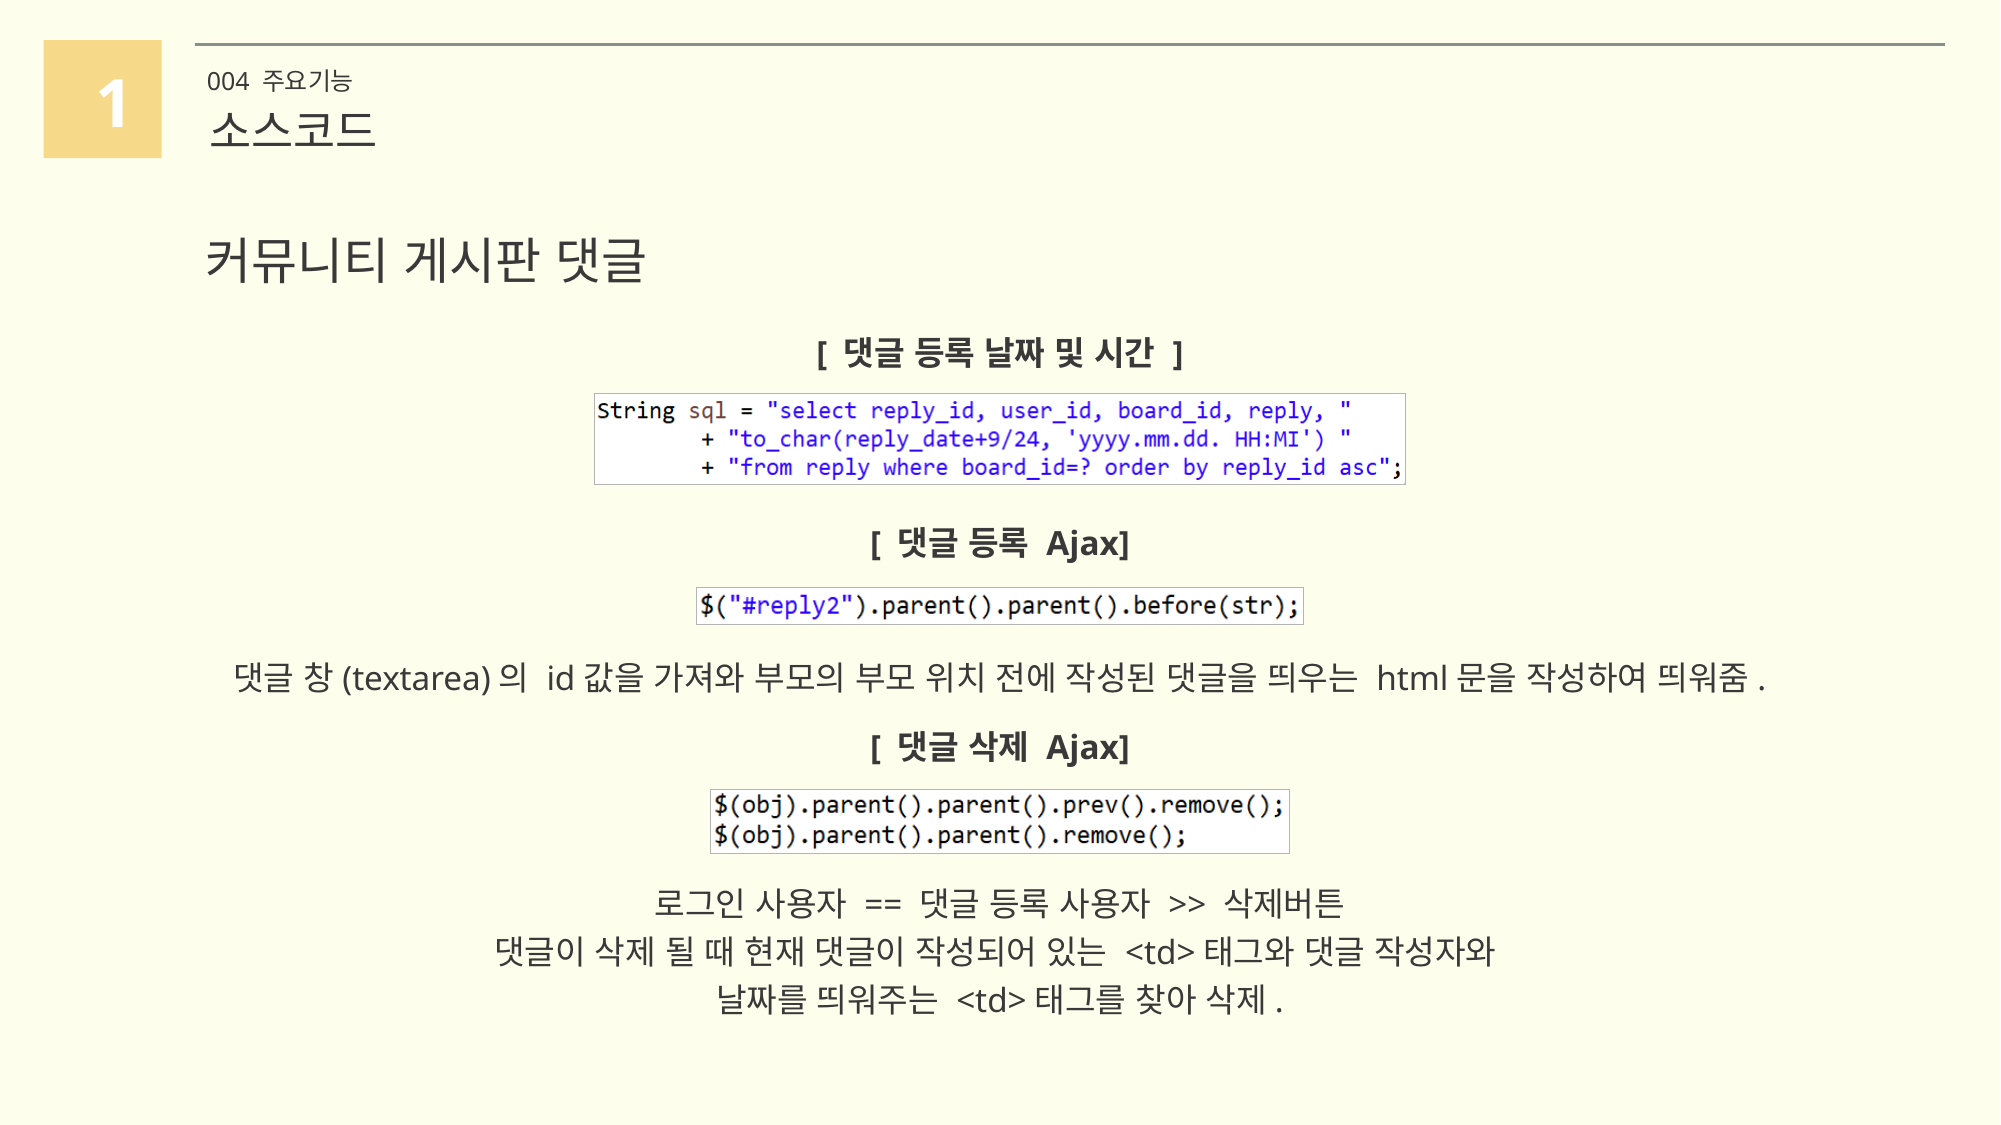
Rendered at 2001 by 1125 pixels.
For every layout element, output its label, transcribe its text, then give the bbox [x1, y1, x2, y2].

text_box [42, 39, 163, 159]
picture [696, 587, 1304, 625]
text_box 로그인 사용자 == 댓글 등록 사용자 >> 삭제버튼 댓글이 삭제 될 때 현재 댓글이 작성되어 있는 <td>태그와 댓글 작성자와 날짜를 띄워주는 <td>태그를 찾아 삭제. [479, 868, 1521, 1027]
picture [710, 789, 1290, 854]
text_box [ 댓글 등록 날짜 및 시간 ] [801, 324, 1199, 380]
text_box [ 댓글 삭제 Ajax] [855, 719, 1145, 774]
text_box 커뮤니티 게시판 댓글 [190, 222, 663, 297]
text_box [ 댓글 등록 Ajax] [855, 514, 1145, 570]
text_box 1 [80, 52, 123, 148]
text_box 댓글 창(textarea)의 id값을 가져와 부모의 부모 위치 전에 작성된 댓글을 띄우는 html문을 작성하여 띄워줌. [218, 641, 1781, 705]
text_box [194, 57, 392, 167]
picture [594, 393, 1406, 485]
